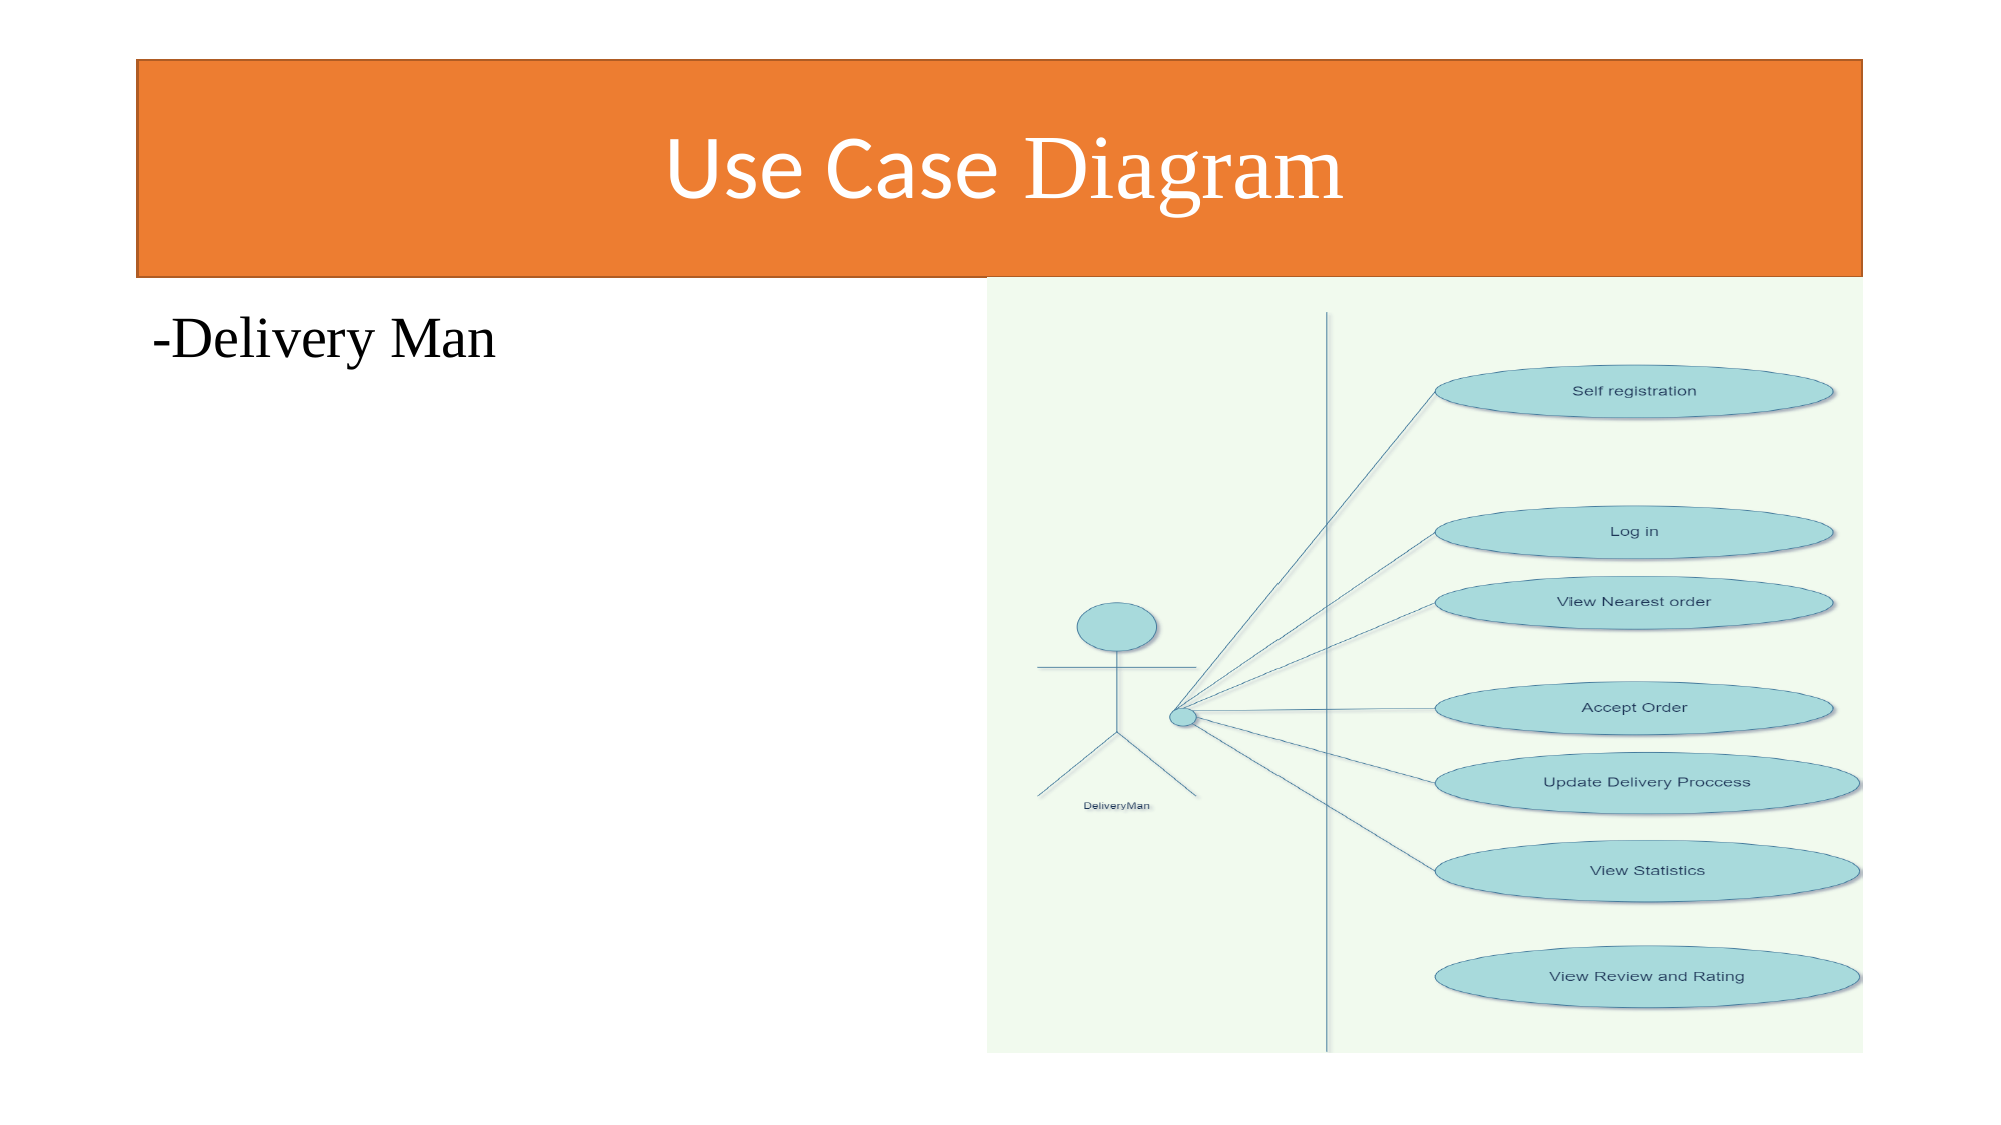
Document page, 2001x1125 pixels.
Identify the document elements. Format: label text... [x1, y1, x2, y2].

title Use Case Diagram [136, 59, 1863, 278]
list -Delivery Man [137, 299, 987, 1014]
picture [987, 277, 1863, 1053]
